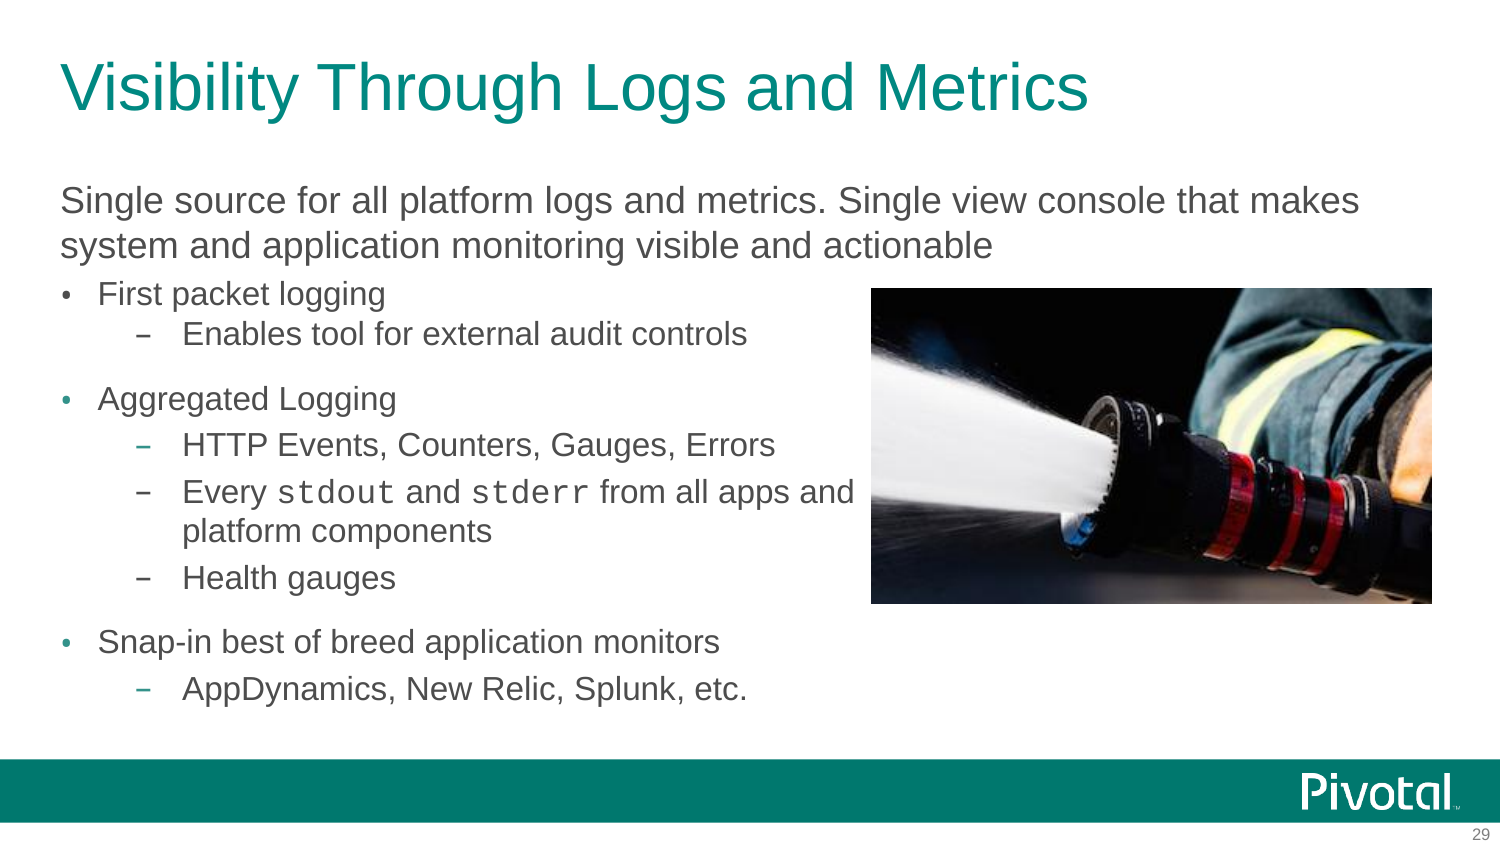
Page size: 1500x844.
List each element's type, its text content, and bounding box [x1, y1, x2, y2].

list Single source for all platform logs and metrics. Single view console that makes system and application monitoring visible and actionable First packet logging Enables tool for external audit controls Aggregated Logging HTTP Events, Counters, Gauges, Errors Every stdout and stderr from all apps and platform components Health gauges Snap-in best of breed application monitors AppDynamics, New Relic, Splunk, etc. [60, 176, 1440, 732]
title Visibility Through Logs and Metrics [60, 53, 1210, 129]
picture [1302, 773, 1460, 810]
picture [870, 288, 1433, 604]
